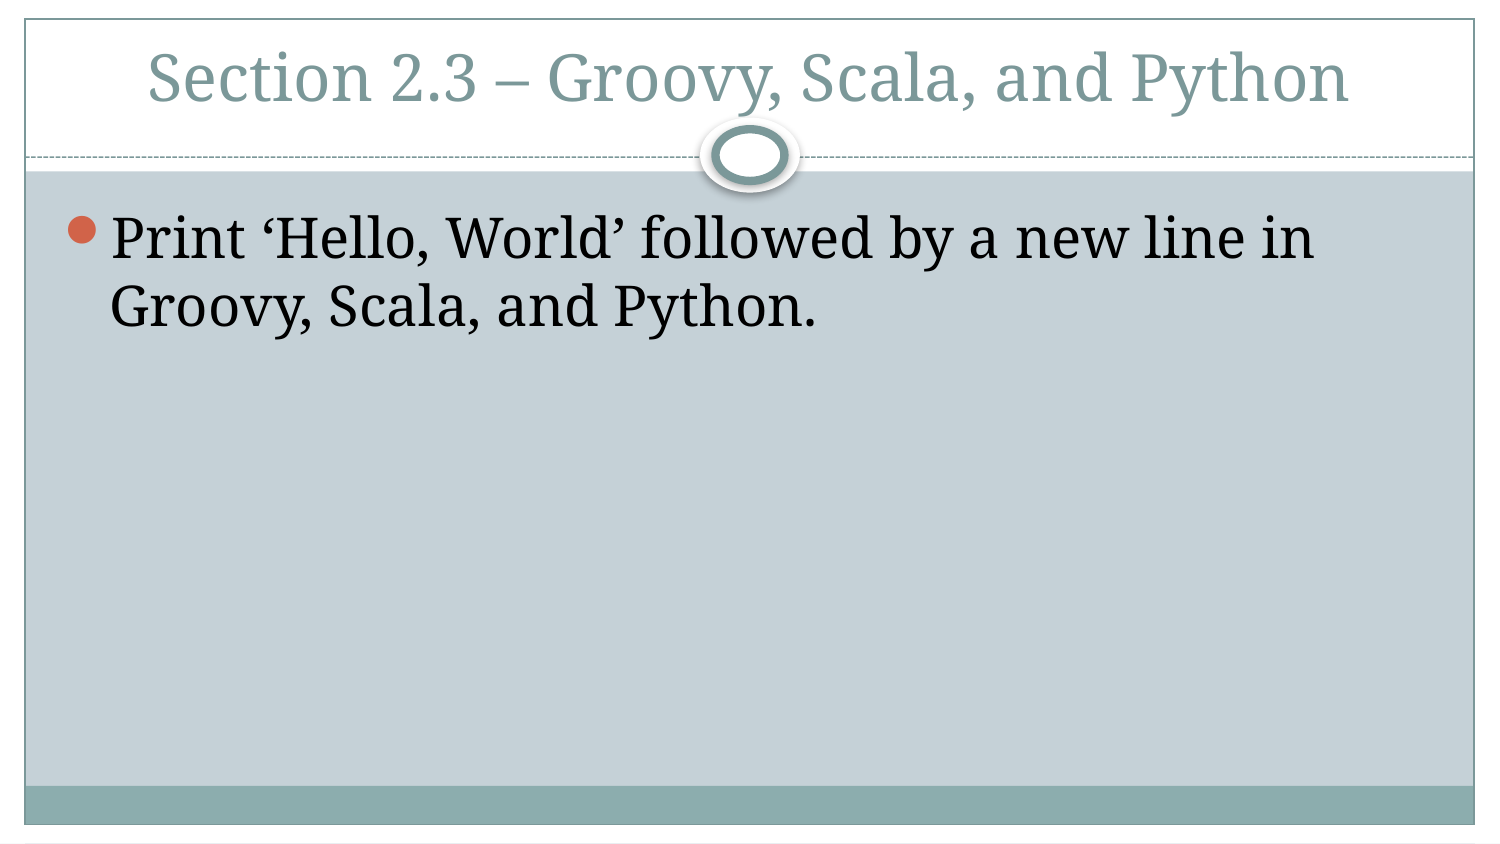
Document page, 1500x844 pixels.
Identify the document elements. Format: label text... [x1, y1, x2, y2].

list Print ‘Hello, World’ followed by a new line in Groovy, Scala, and Python. [49, 194, 1445, 751]
title Section 2.3 – Groovy, Scala, and Python [49, 28, 1450, 122]
